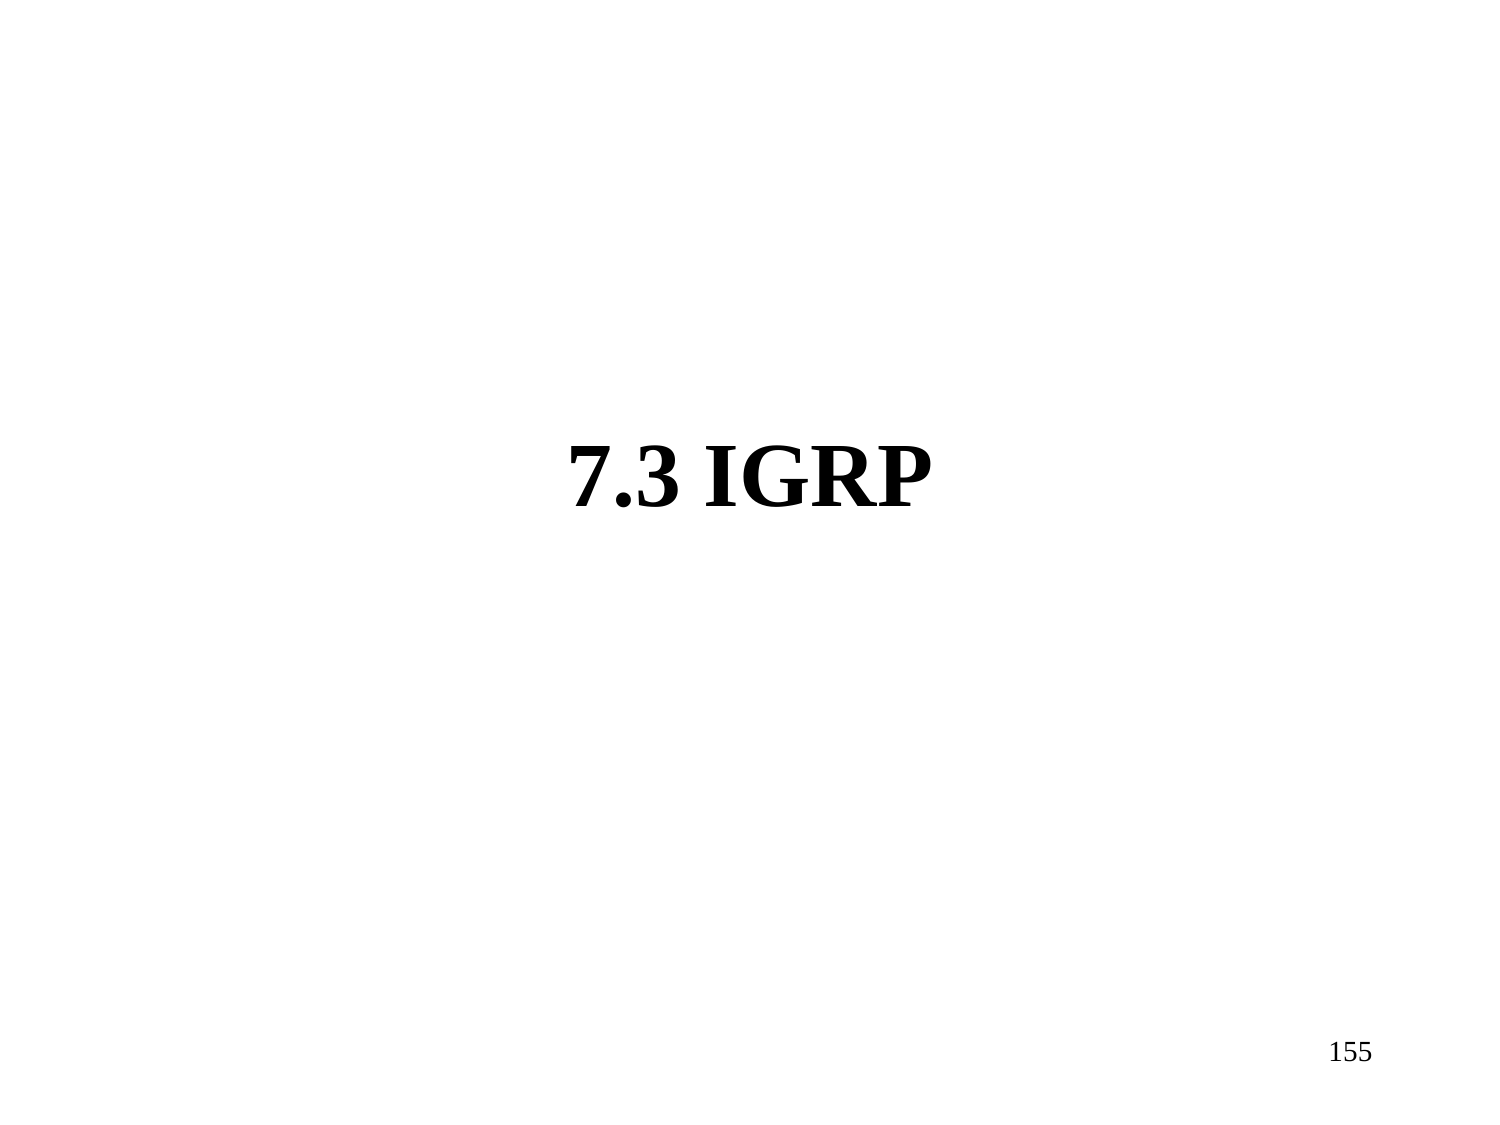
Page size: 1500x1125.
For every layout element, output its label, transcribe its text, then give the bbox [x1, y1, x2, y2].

title 7.3 IGRP [112, 349, 1388, 591]
slide_number 155 [1074, 1024, 1388, 1101]
